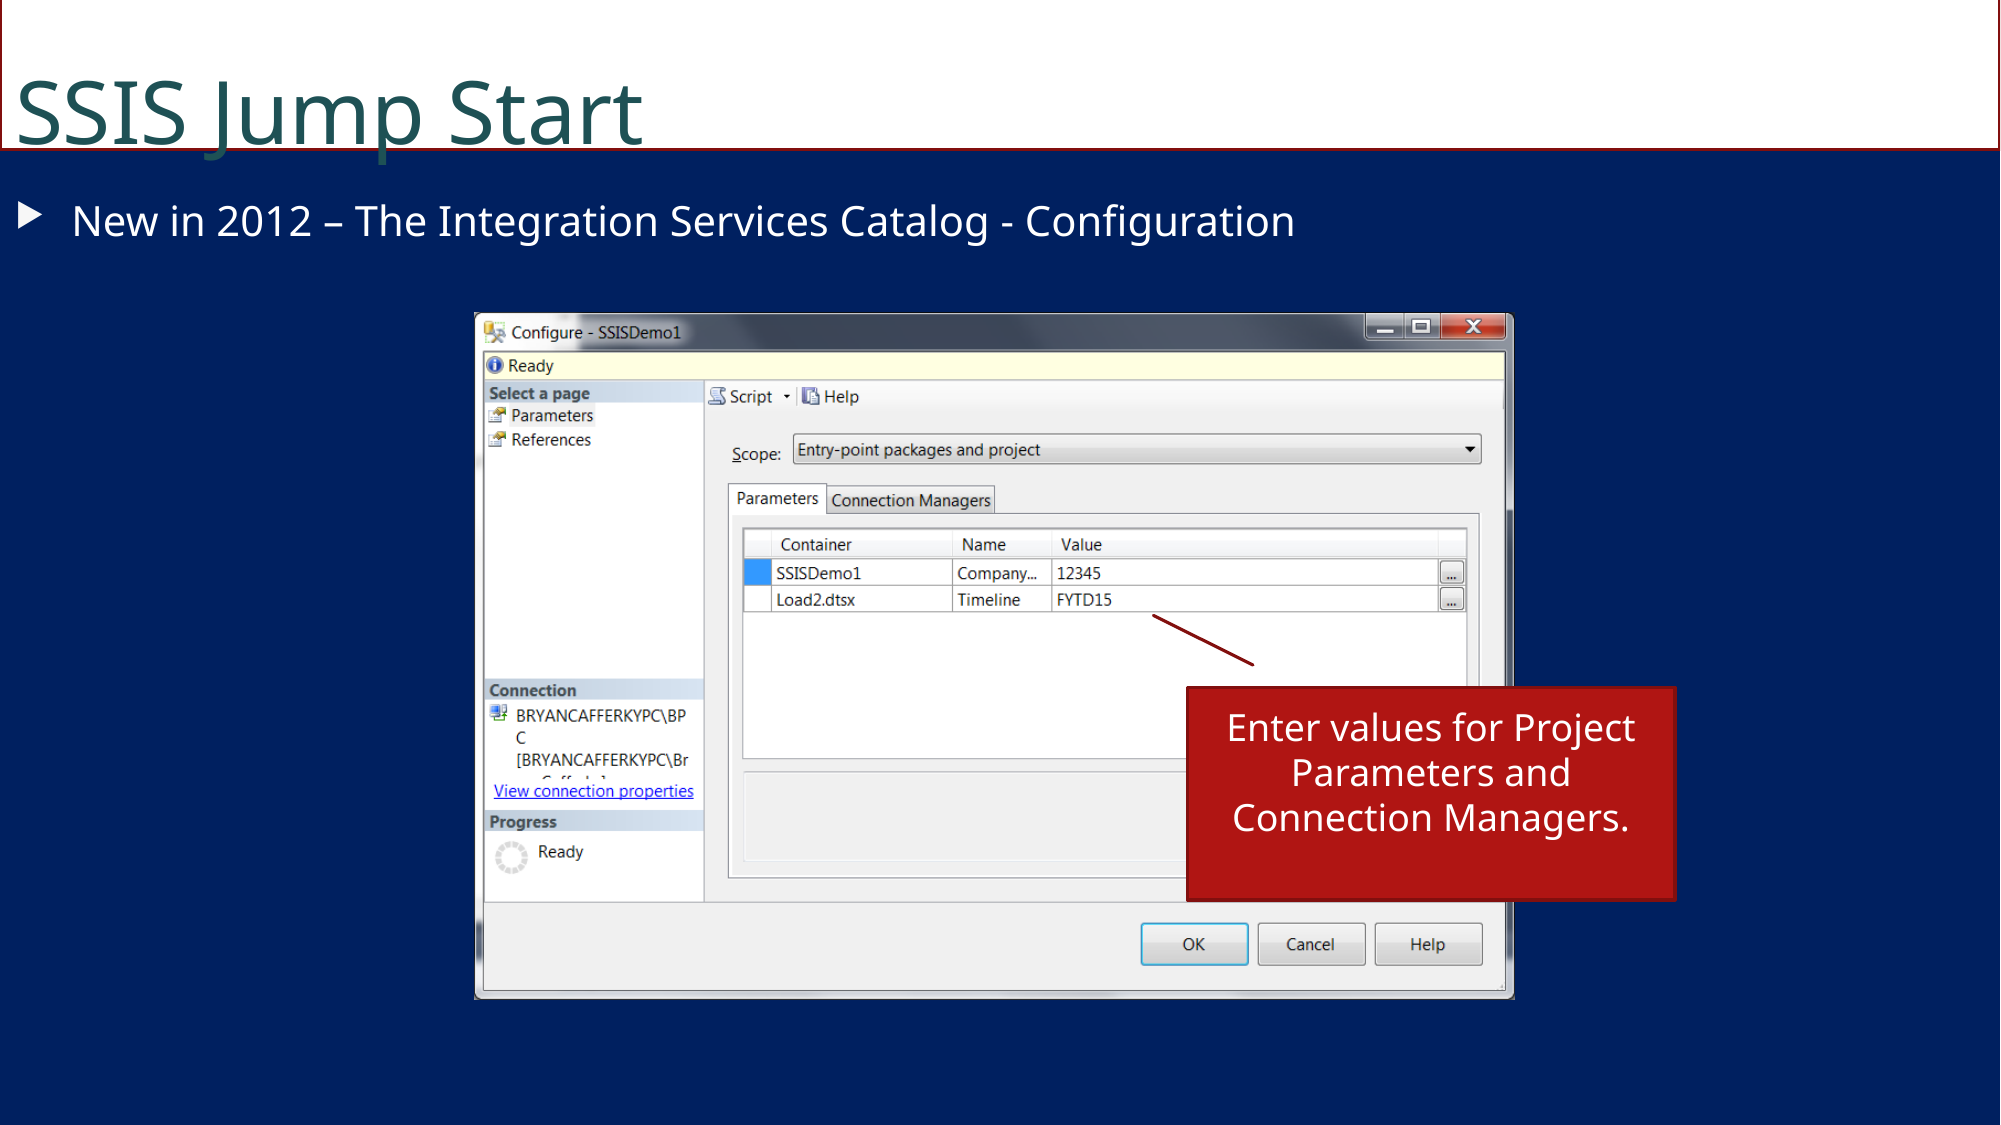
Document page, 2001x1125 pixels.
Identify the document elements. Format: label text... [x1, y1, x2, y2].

picture [474, 312, 1515, 1000]
text_box Enter values for Project Parameters and Connection Managers. [1519, 686, 1677, 902]
title SSIS Jump Start [0, 50, 1275, 187]
subtitle New in 2012 – The Integration Services Catalog - Configuration [0, 187, 1663, 275]
